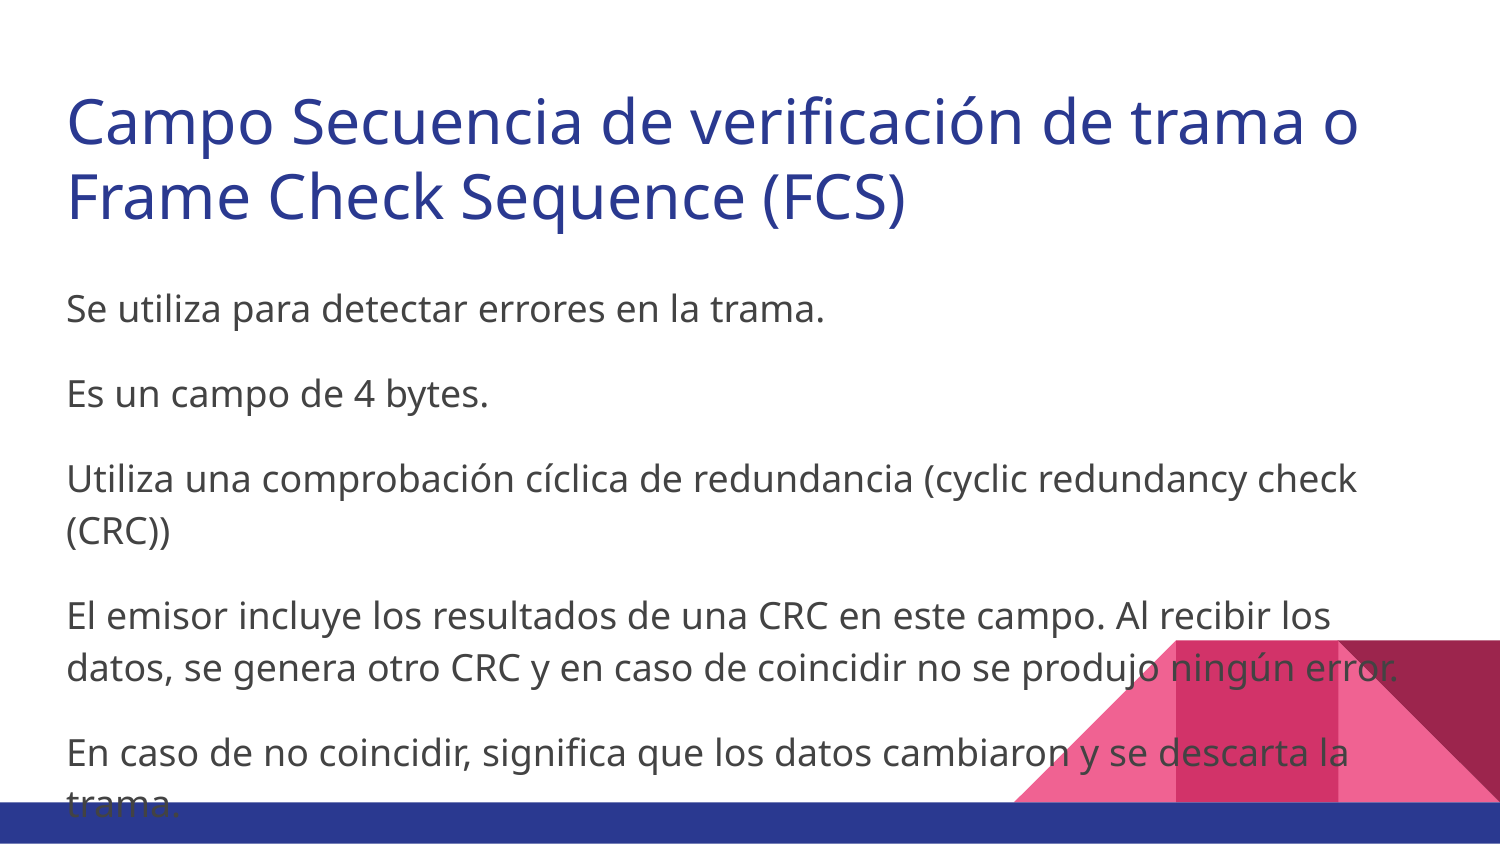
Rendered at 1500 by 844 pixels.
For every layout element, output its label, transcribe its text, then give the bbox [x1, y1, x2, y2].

title Campo Secuencia de verificación de trama o Frame Check Sequence (FCS) [51, 67, 1449, 167]
list Se utiliza para detectar errores en la trama. Es un campo de 4 bytes. Utiliza una comprobación cíclica de redundancia (cyclic redundancy check (CRC)) El emisor incluye los resultados de una CRC en este campo. Al recibir los datos, se genera otro CRC y en caso de coincidir no se produjo ningún error. En caso de no coincidir, significa que los datos cambiaron y se descarta la trama. [51, 263, 1449, 750]
